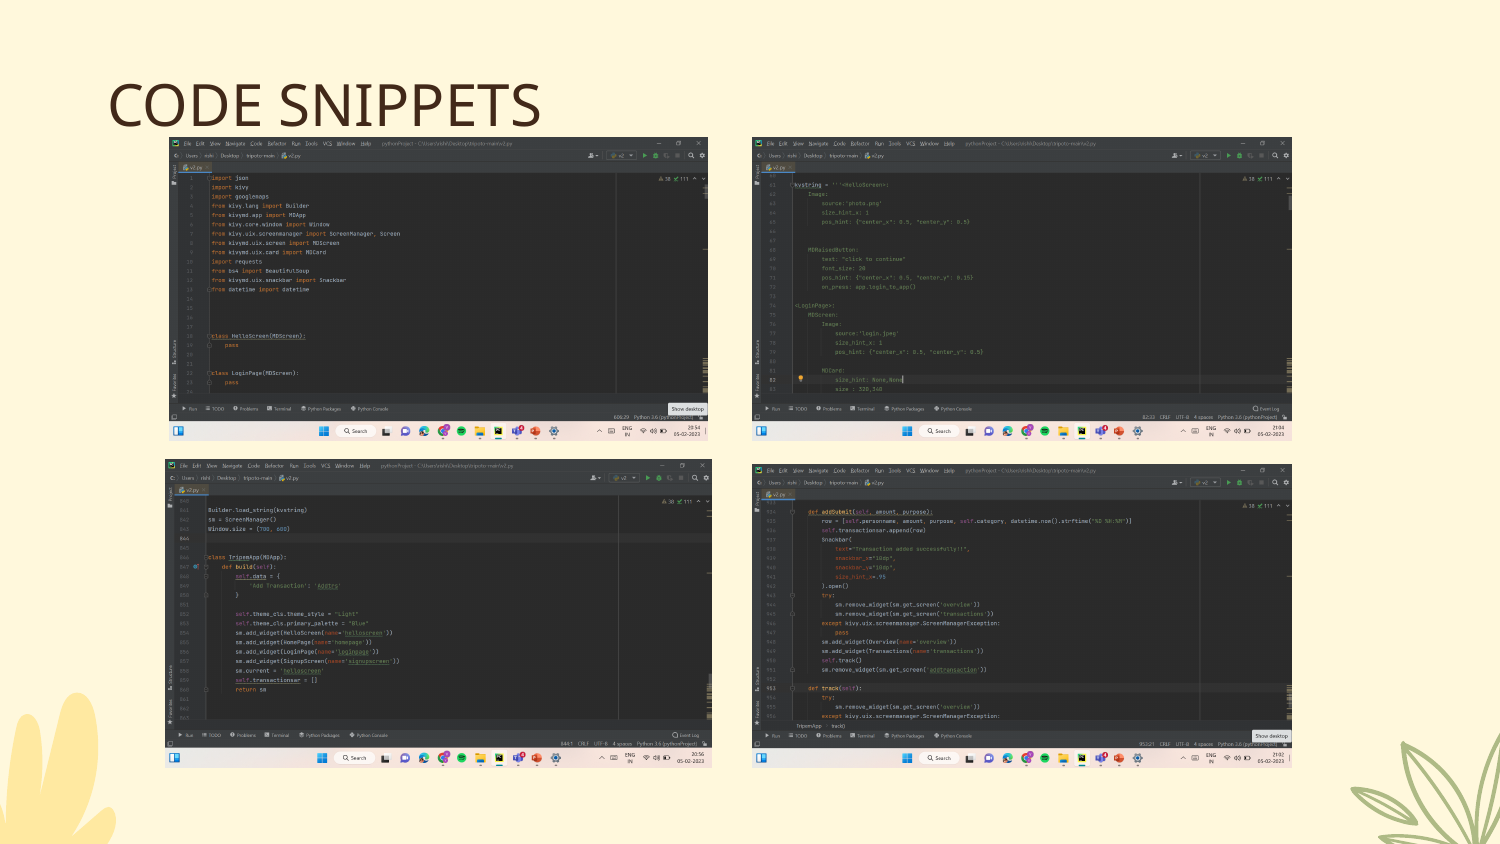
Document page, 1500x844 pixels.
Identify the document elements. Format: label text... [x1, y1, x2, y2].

picture [752, 137, 1292, 441]
picture [165, 459, 713, 768]
picture [169, 137, 709, 441]
picture [752, 464, 1292, 768]
title CODE SNIPPETS [92, 52, 1356, 150]
